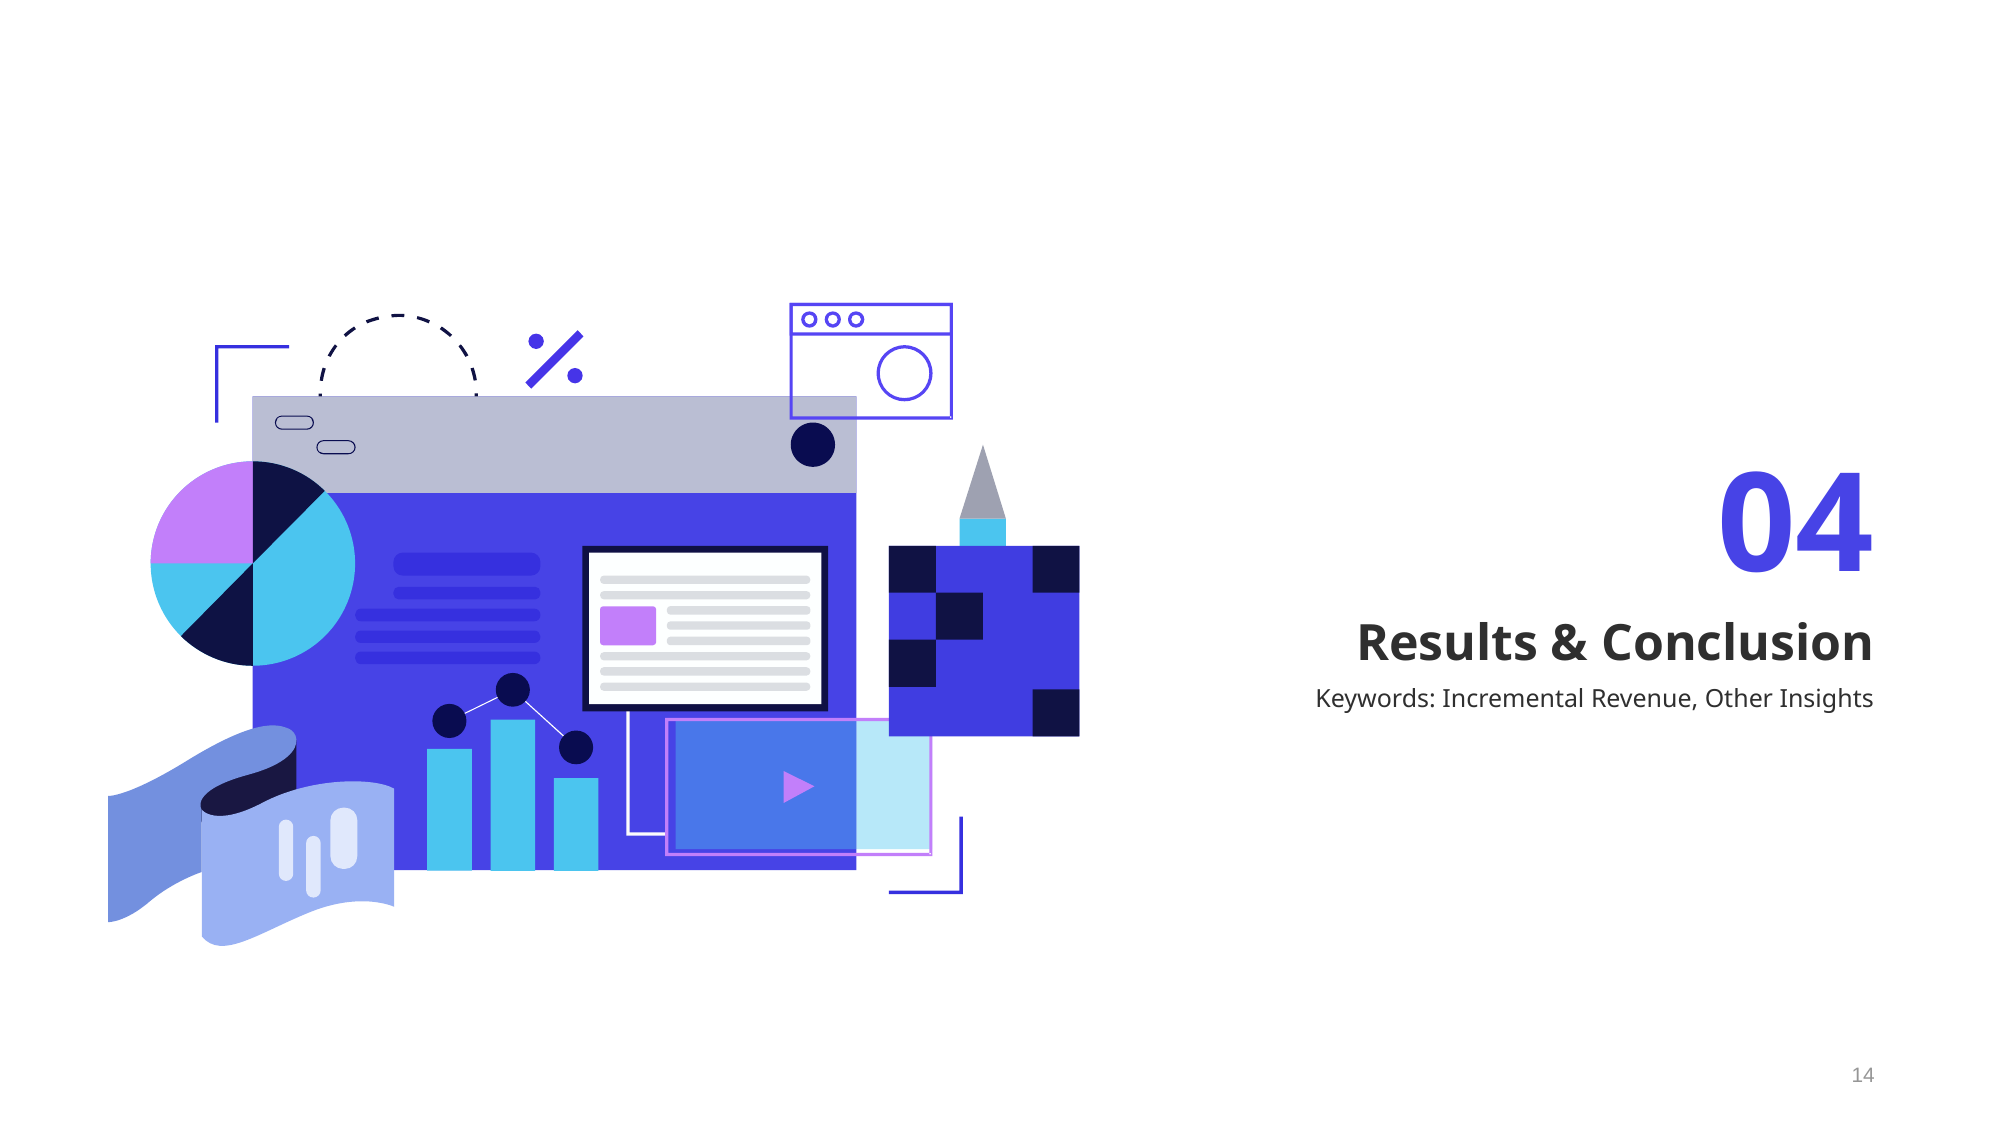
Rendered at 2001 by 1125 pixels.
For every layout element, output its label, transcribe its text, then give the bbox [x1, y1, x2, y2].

text_box 04 [1685, 445, 1890, 609]
slide_number 14 [1452, 1056, 1890, 1092]
list Keywords: Incremental Revenue, Other Insights [1114, 678, 1890, 1125]
title Results & Conclusion [1268, 475, 1890, 678]
